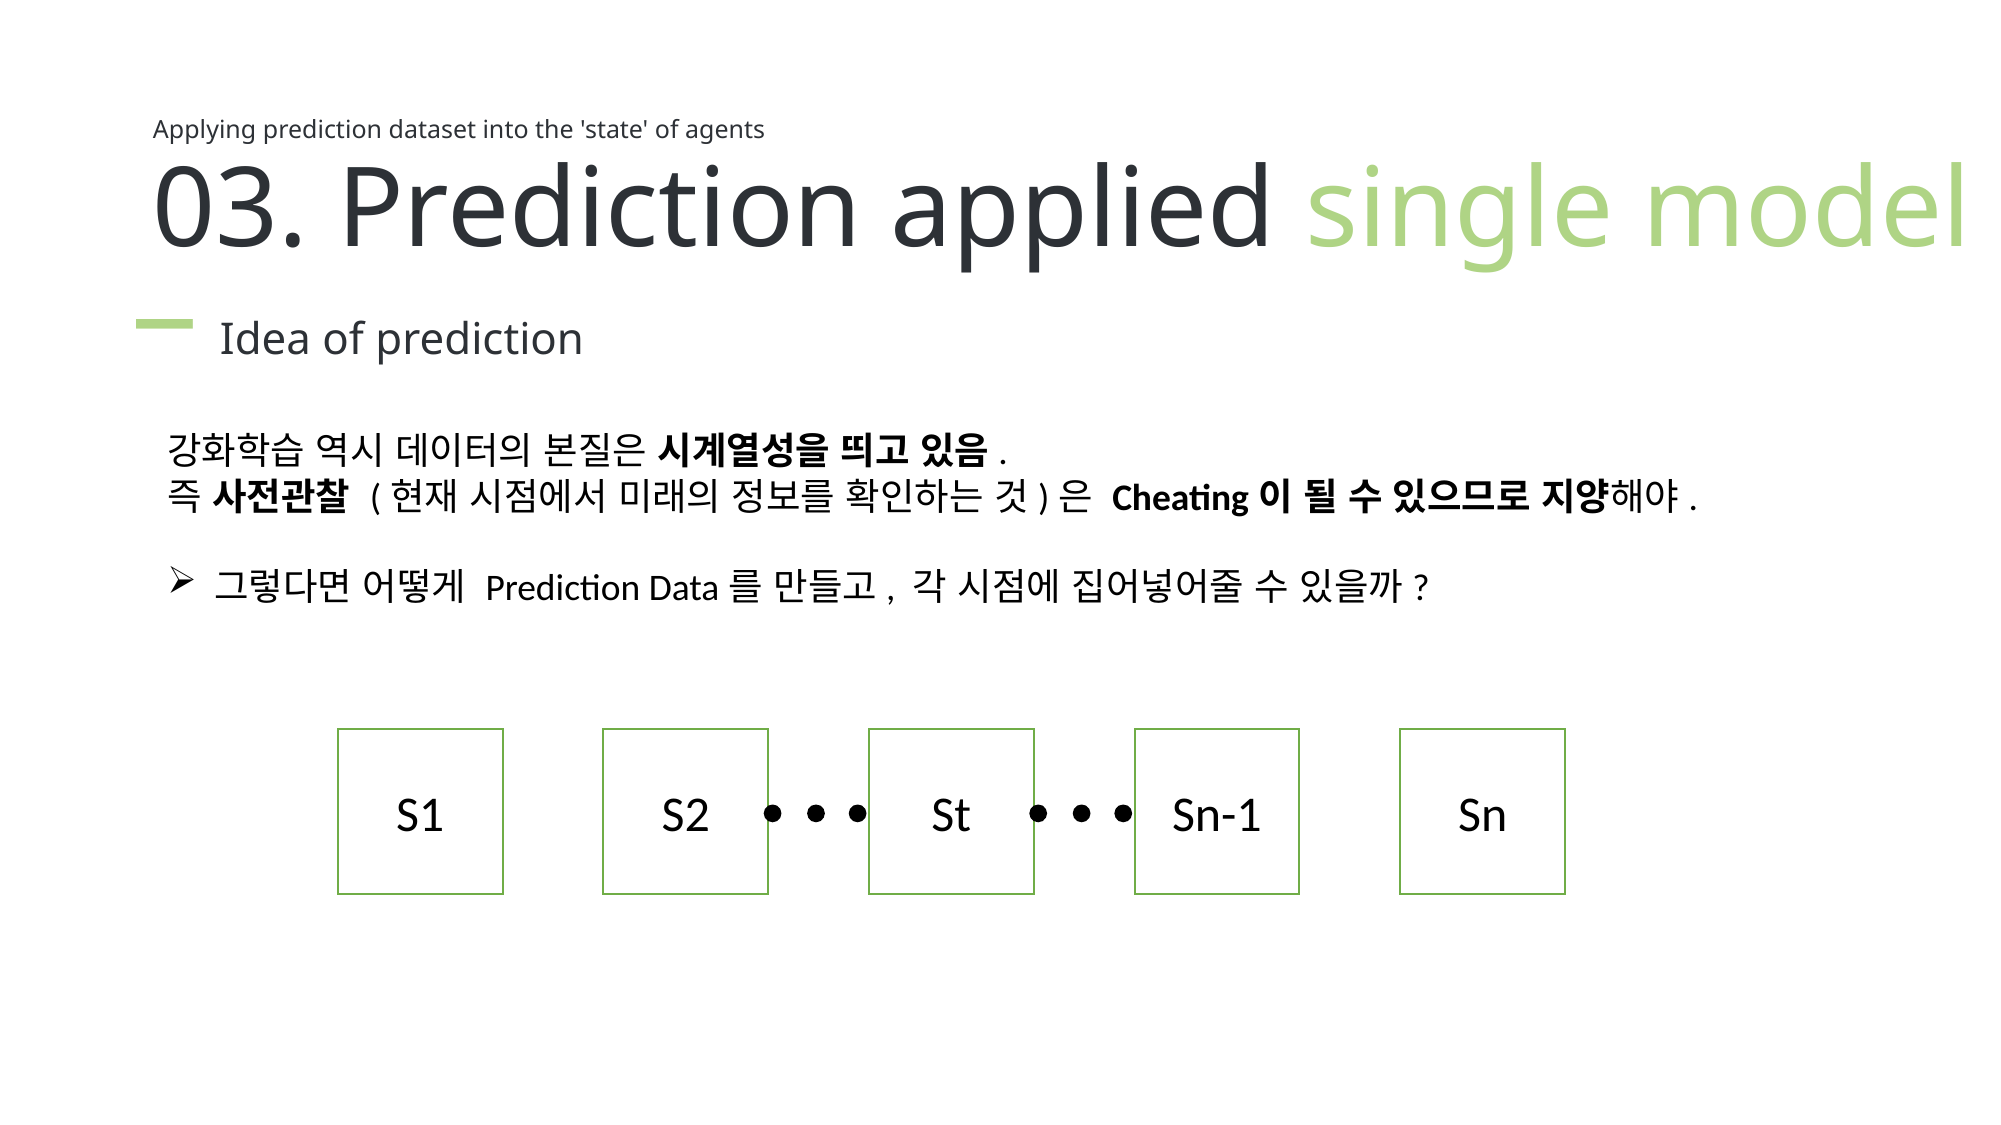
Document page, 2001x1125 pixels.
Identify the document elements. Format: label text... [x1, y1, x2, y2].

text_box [136, 319, 193, 330]
text_box [1072, 804, 1091, 823]
text_box [1029, 804, 1048, 823]
text_box Sn-1 [1134, 728, 1300, 895]
text_box [807, 804, 825, 823]
text_box Applying prediction dataset into the 'state' of agents [138, 105, 879, 181]
text_box Idea of prediction [204, 303, 1091, 371]
text_box [763, 804, 782, 823]
text_box [848, 804, 867, 823]
text_box Sn [1399, 728, 1566, 895]
text_box 강화학습 역시 데이터의 본질은 시계열성을 띄고 있음. 즉 사전관찰 (현재 시점에서 미래의 정보를 확인하는 것)은 Cheating이 될 수 있으므로 지양해야. 그렇다면 어떻게 Prediction Data를 만들고, 각 시점에 집어넣어줄 수 있을까? [152, 420, 1714, 616]
text_box 03. Prediction applied single model [137, 128, 2000, 276]
text_box S2 [602, 728, 769, 895]
text_box St [868, 728, 1035, 895]
text_box [1114, 804, 1133, 823]
text_box S1 [337, 728, 504, 895]
